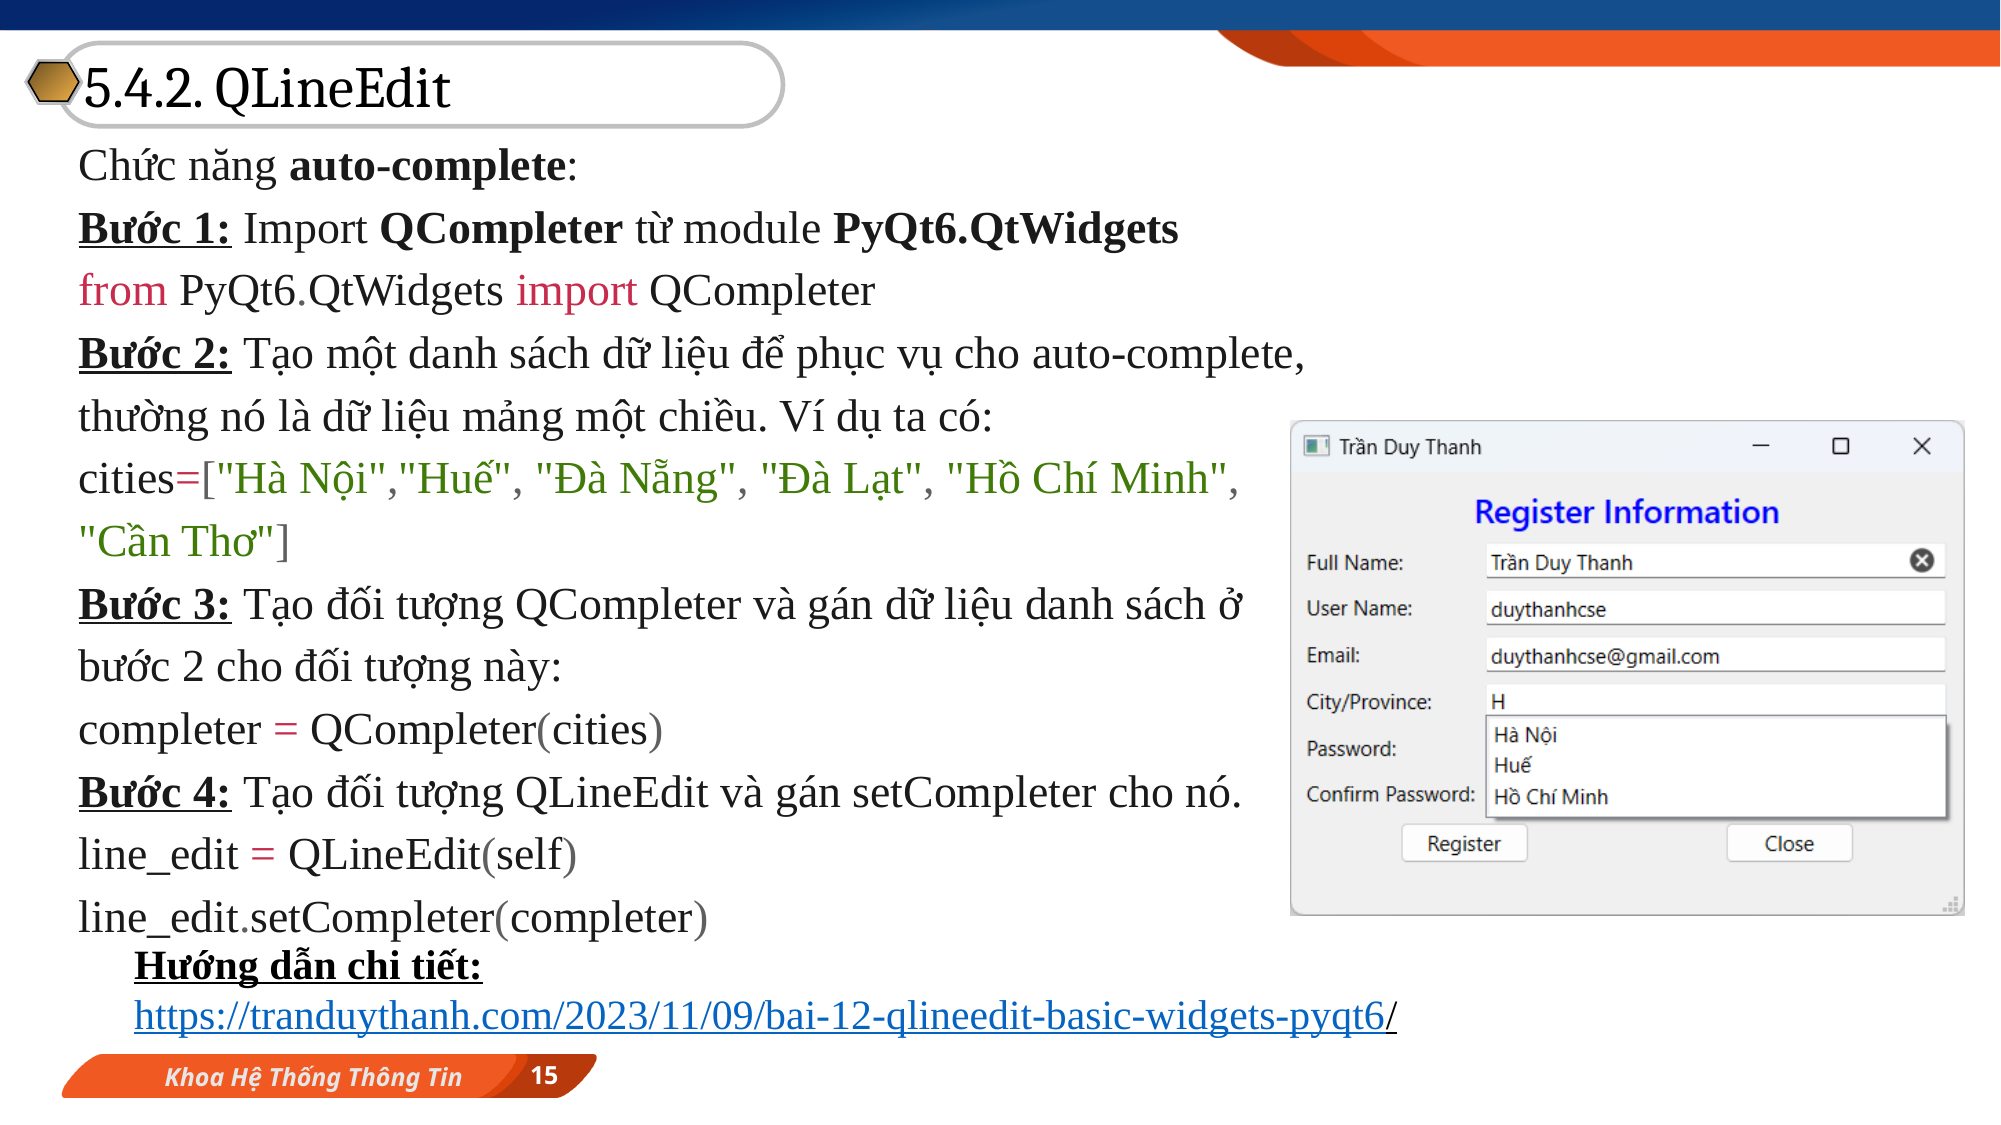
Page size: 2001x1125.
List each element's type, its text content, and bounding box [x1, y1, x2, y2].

slide_number 15 [508, 1046, 574, 1106]
picture [0, 0, 2001, 71]
text_box Hướng dẫn chi tiết: https://tranduythanh.com/2023/11/09/bai-12-qlineedit-basic-widgets-pyqt6/ [119, 930, 1889, 1045]
picture [1290, 420, 1965, 916]
footer Khoa Hệ Thống Thông Tin [119, 1054, 508, 1098]
text_box Chức năng auto-complete: Bước 1: Import QCompleter từ module PyQt6.QtWidgets from PyQt6.QtWidgets import QCompleter Bước 2: Tạo một danh sách dữ liệu để phục vụ cho auto-complete, thường nó là dữ liệu mảng một chiều. Ví dụ ta có: cities=["Hà Nội","Huế", "Đà Nẵng", "Đà Lạt", "Hồ Chí Minh", "Cần Thơ"] Bước 3: Tạo đối tượng QCompleter và gán dữ liệu danh sách ở bước 2 cho đối tượng này: completer = QCompleter(cities) Bước 4: Tạo đối tượng QLineEdit và gán setCompleter cho nó. line_edit = QLineEdit(self) line_edit.setCompleter(completer) [78, 126, 1337, 942]
picture [34, 1017, 624, 1125]
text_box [24, 42, 784, 127]
